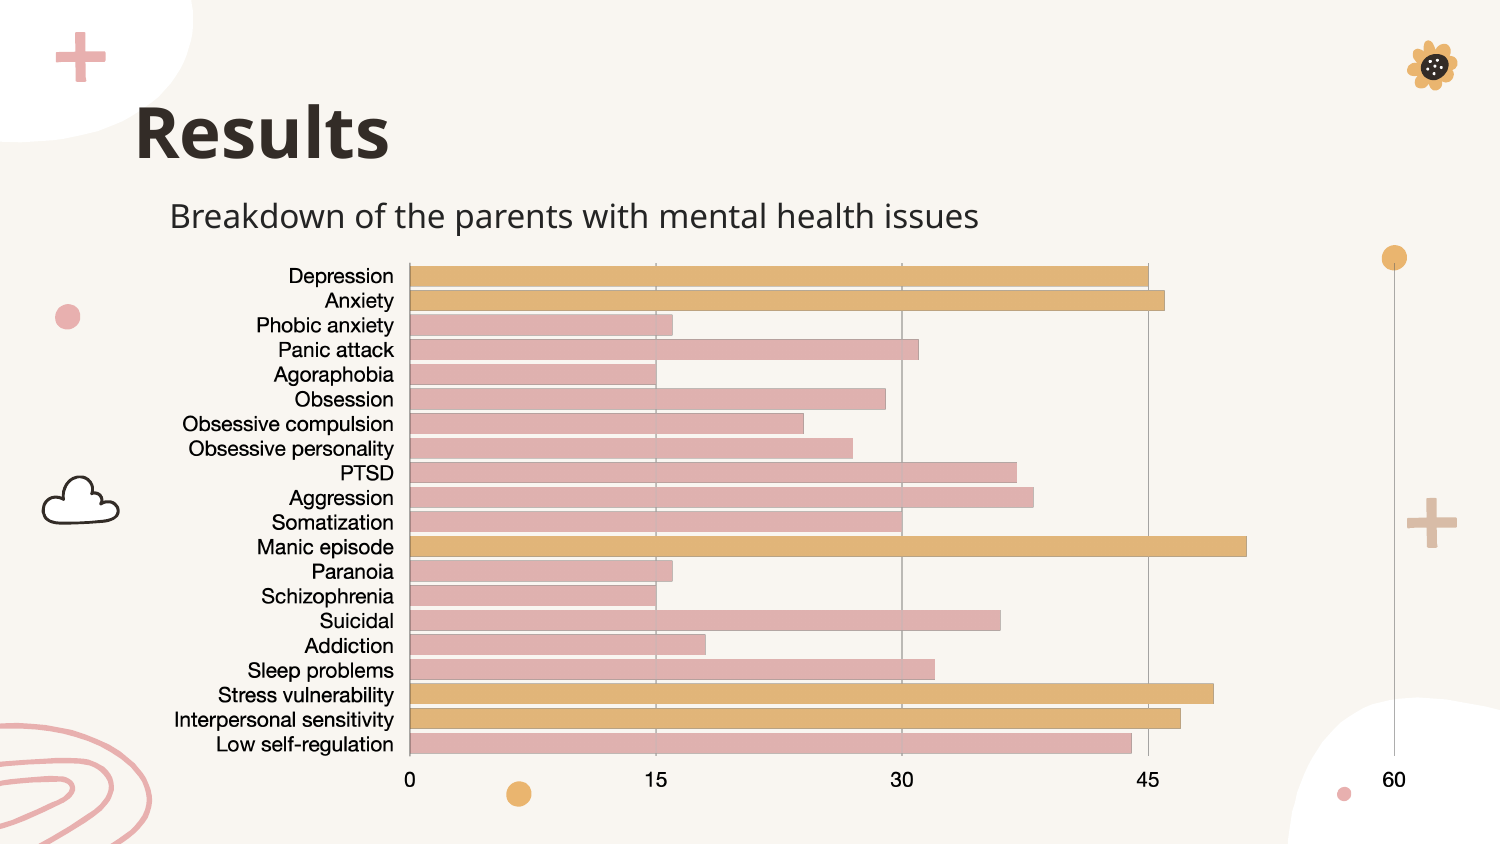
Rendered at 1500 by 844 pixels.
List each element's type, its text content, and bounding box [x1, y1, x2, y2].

picture [174, 239, 1407, 791]
text_box Breakdown of the parents with mental health issues [154, 180, 1346, 259]
title Results [118, 72, 1382, 167]
